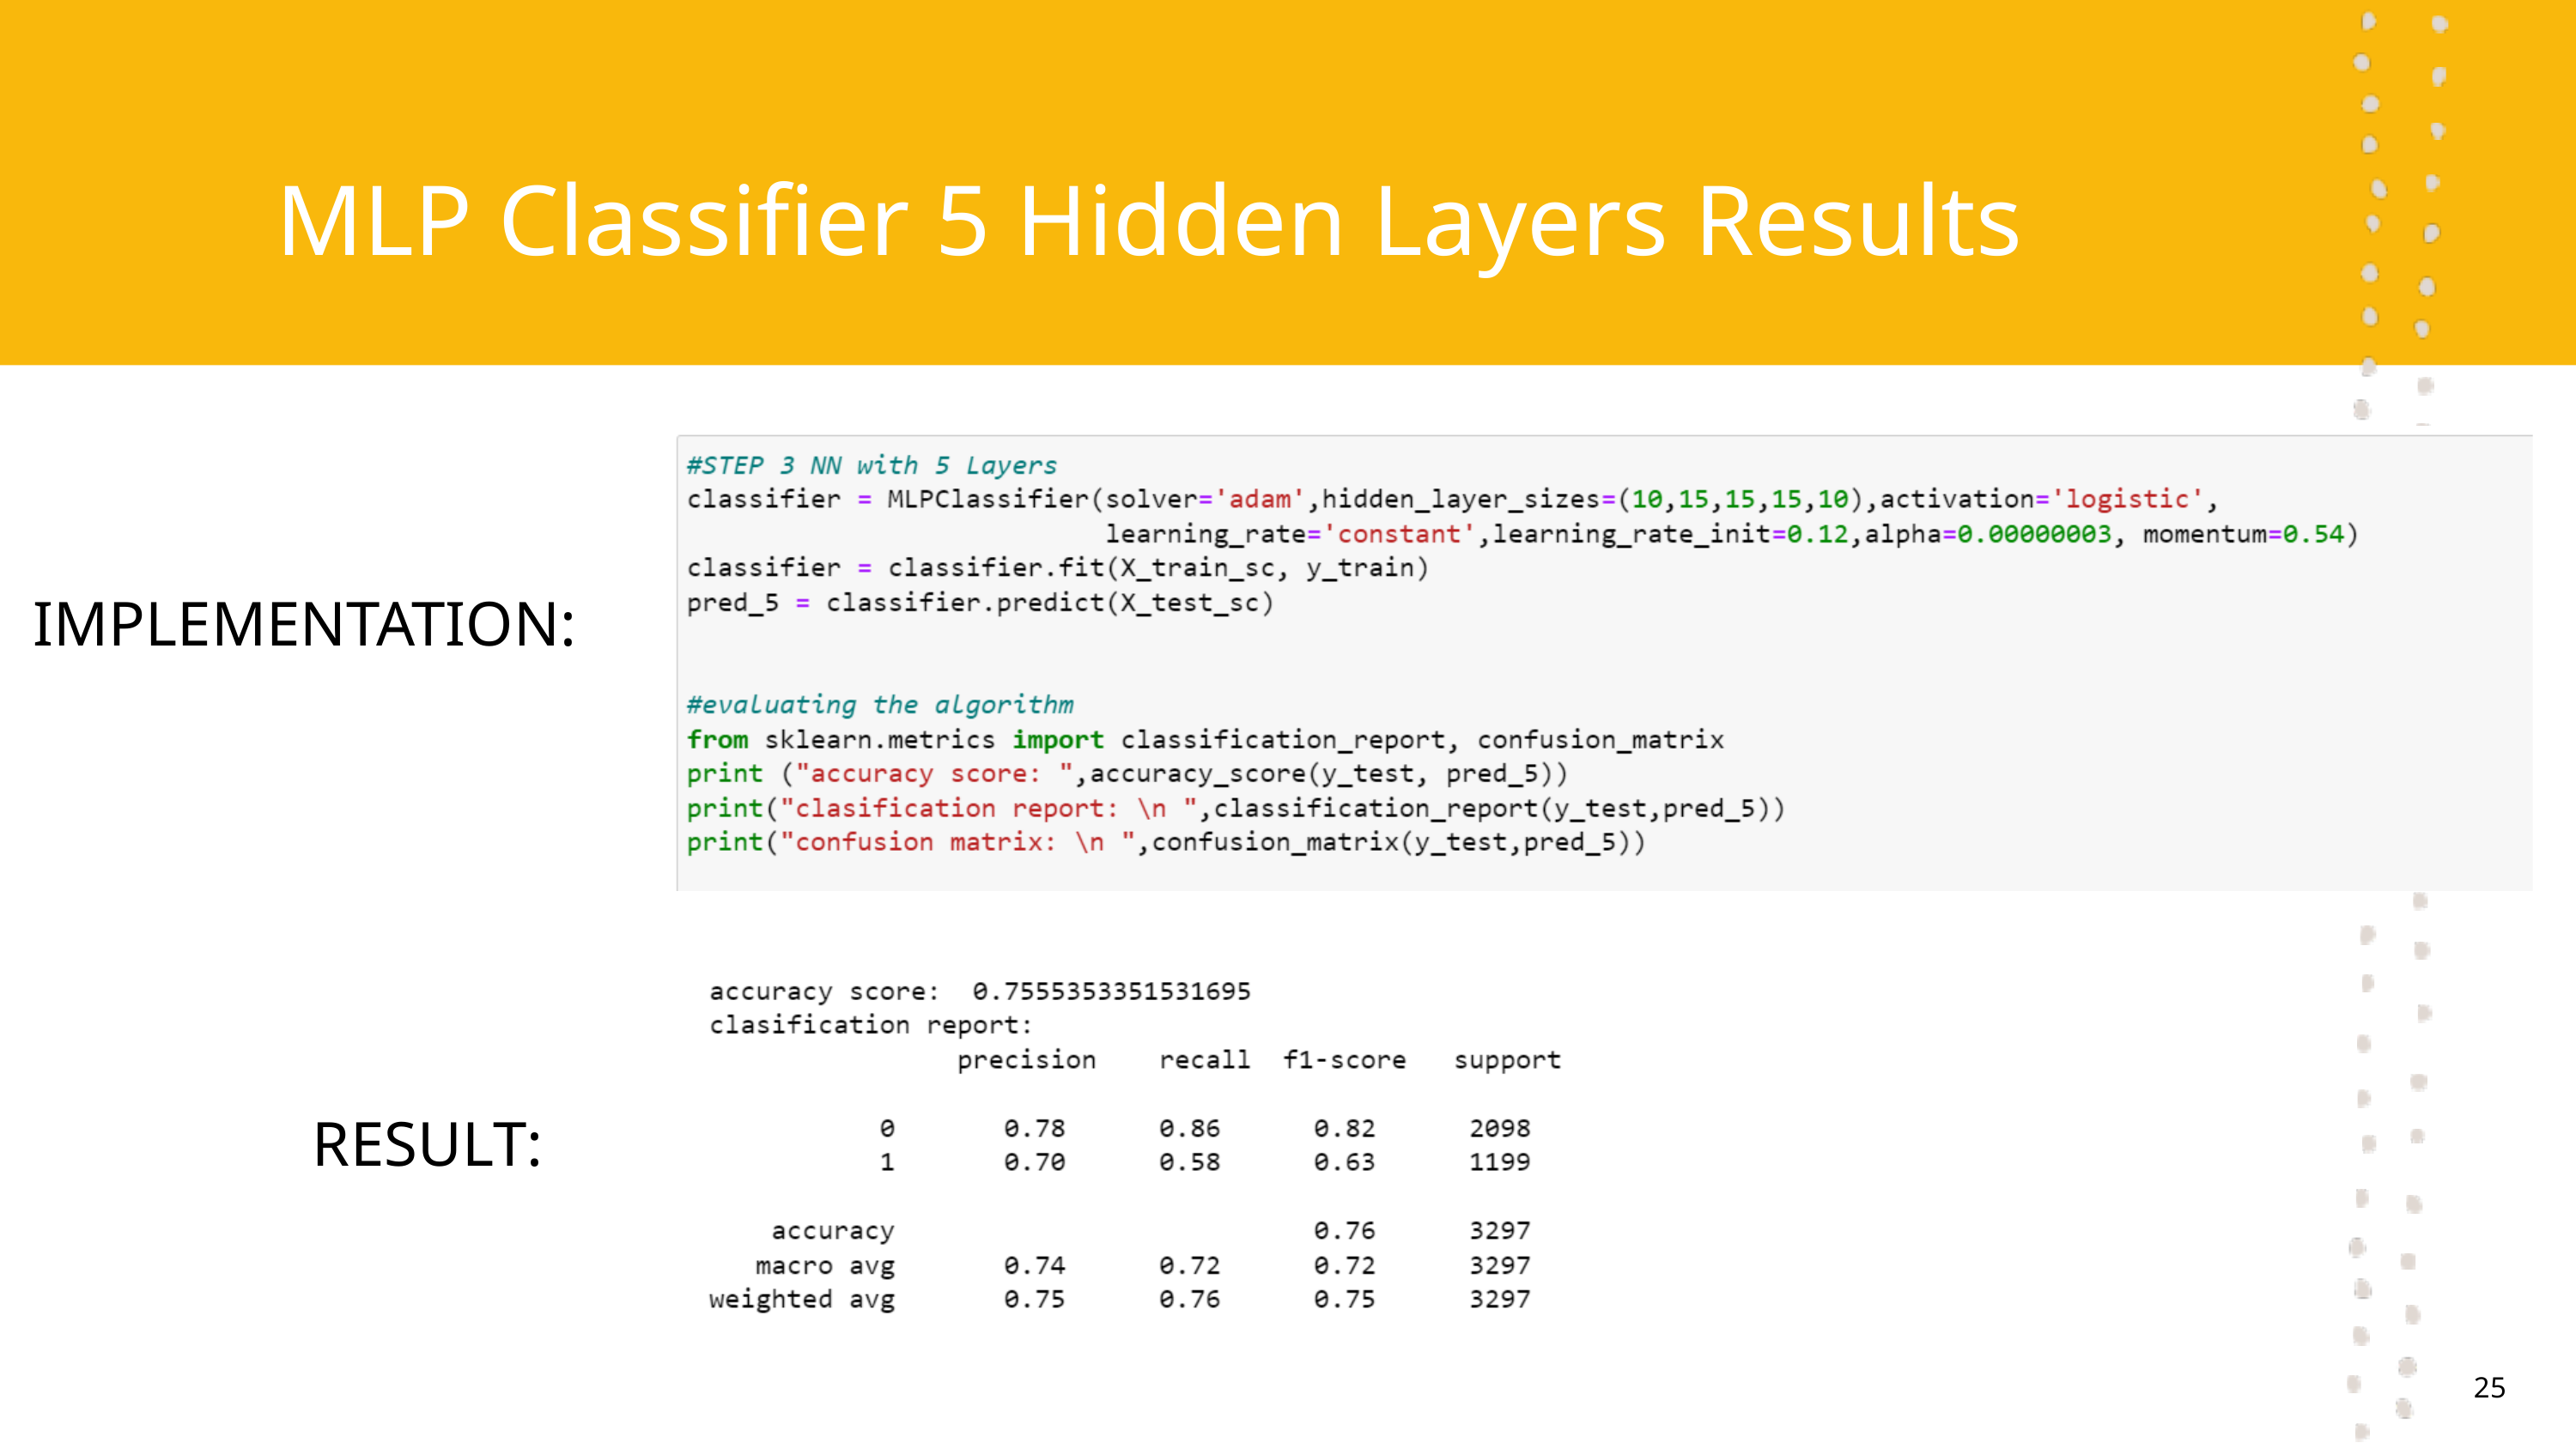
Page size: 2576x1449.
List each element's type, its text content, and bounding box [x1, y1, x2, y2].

text_box [2355, 1423, 2370, 1442]
text_box [2384, 1345, 2431, 1433]
text_box [2432, 15, 2449, 33]
text_box [2362, 1135, 2377, 1154]
text_box [2411, 211, 2455, 258]
text_box [2357, 1034, 2372, 1053]
text_box [2417, 1004, 2433, 1023]
text_box [2342, 344, 2391, 426]
text_box IMPLEMENTATION: [33, 573, 693, 658]
text_box [2361, 974, 2375, 992]
text_box [0, 0, 2576, 366]
text_box [2337, 1226, 2385, 1313]
text_box MLP Classifier 5 Hidden Layers Results [276, 138, 2332, 275]
text_box [2410, 1074, 2427, 1092]
text_box [2405, 1305, 2421, 1325]
text_box [2400, 1253, 2416, 1270]
text_box [2414, 942, 2431, 961]
text_box [671, 426, 2533, 891]
text_box [2355, 1189, 2369, 1208]
text_box [2348, 250, 2393, 341]
text_box [2410, 1129, 2426, 1143]
text_box [2406, 1195, 2423, 1214]
text_box [2426, 174, 2440, 193]
text_box RESULT: [312, 1093, 636, 1179]
text_box [2430, 123, 2446, 140]
text_box [2402, 264, 2450, 353]
text_box 25 [2473, 1364, 2507, 1404]
text_box [2347, 1375, 2361, 1393]
text_box [674, 969, 1602, 1337]
text_box [2413, 892, 2428, 911]
text_box [2417, 377, 2434, 396]
text_box [2432, 67, 2446, 87]
text_box [2341, 0, 2402, 249]
text_box [2353, 1326, 2370, 1346]
text_box [2357, 1089, 2372, 1108]
text_box [2360, 925, 2377, 945]
